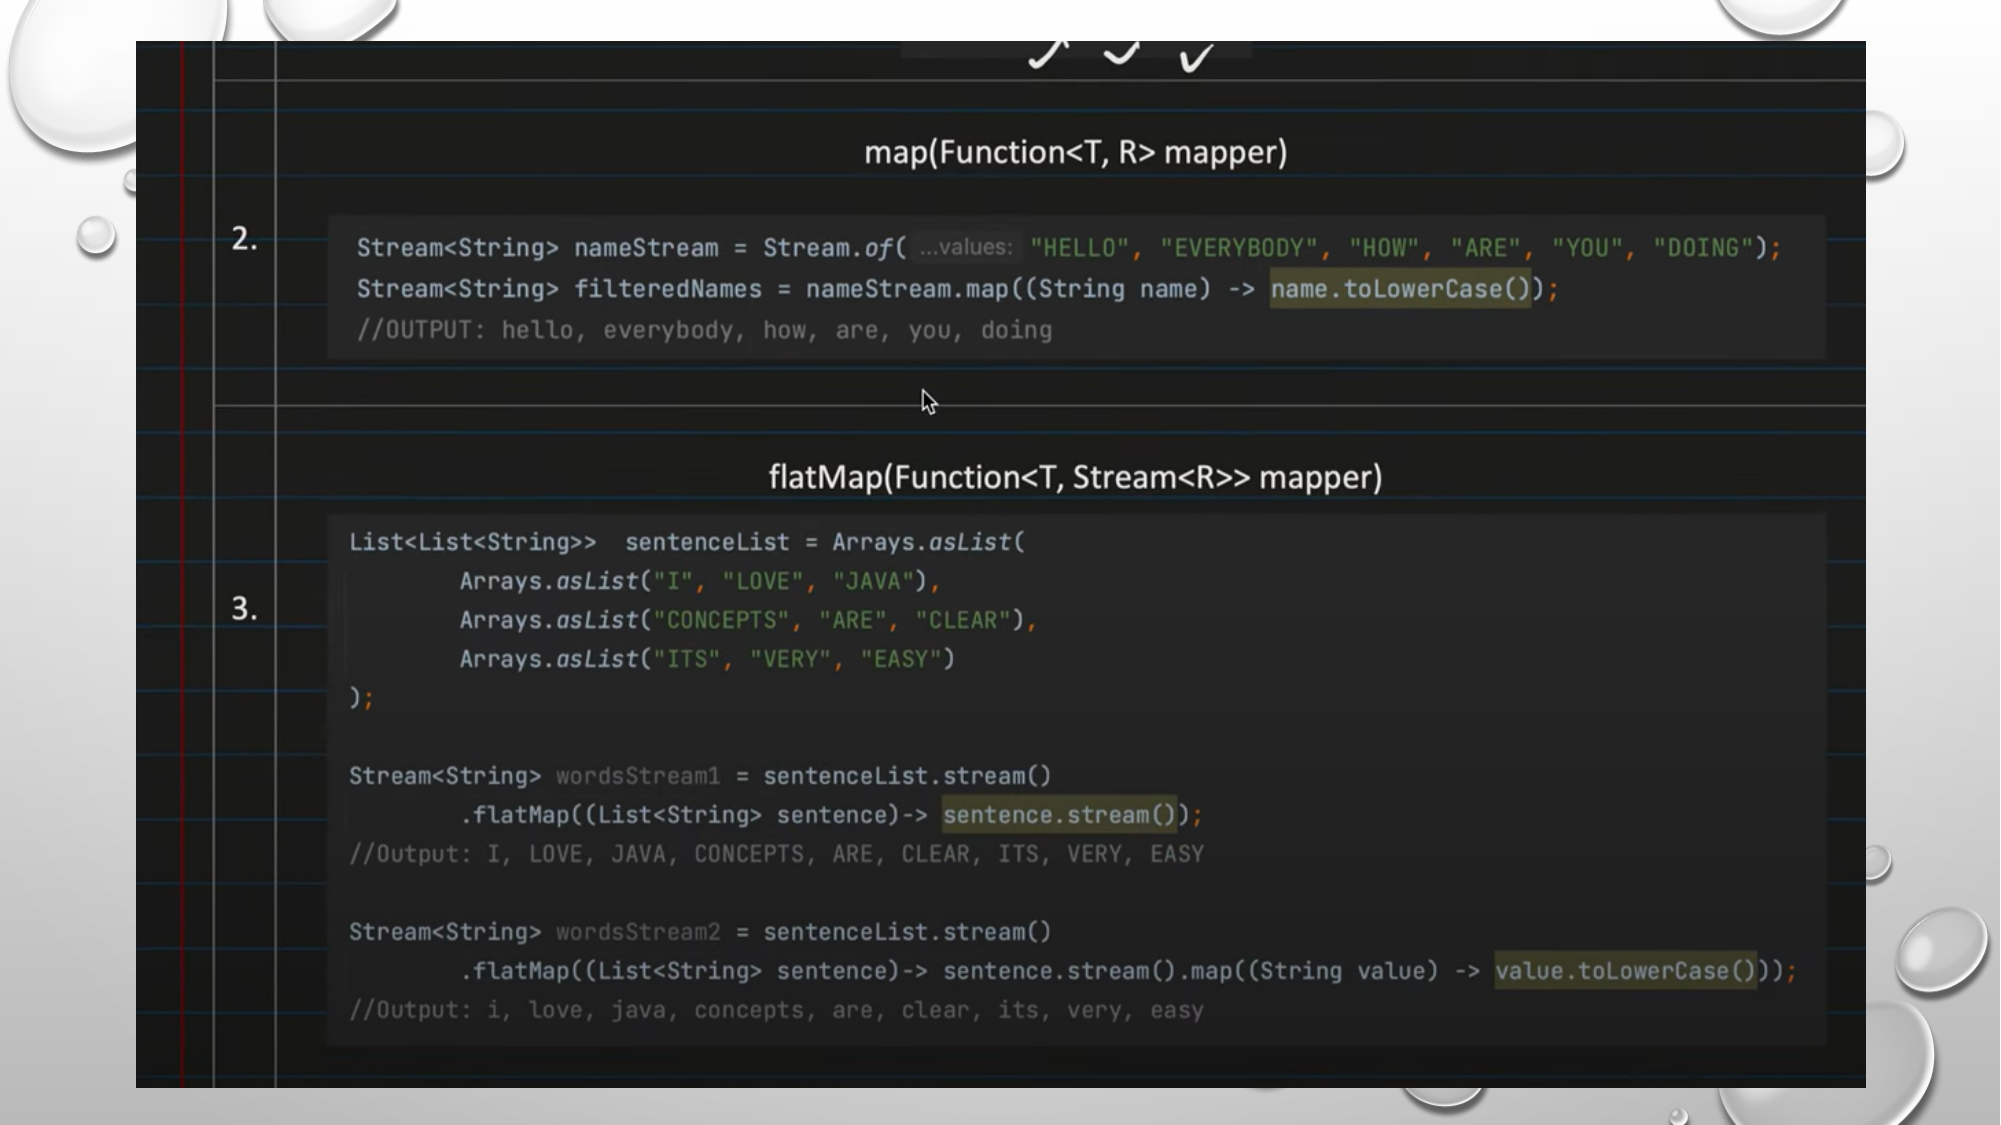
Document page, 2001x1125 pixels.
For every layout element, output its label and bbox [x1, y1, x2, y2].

picture [0, 0, 2000, 1125]
list [135, 40, 1866, 1088]
